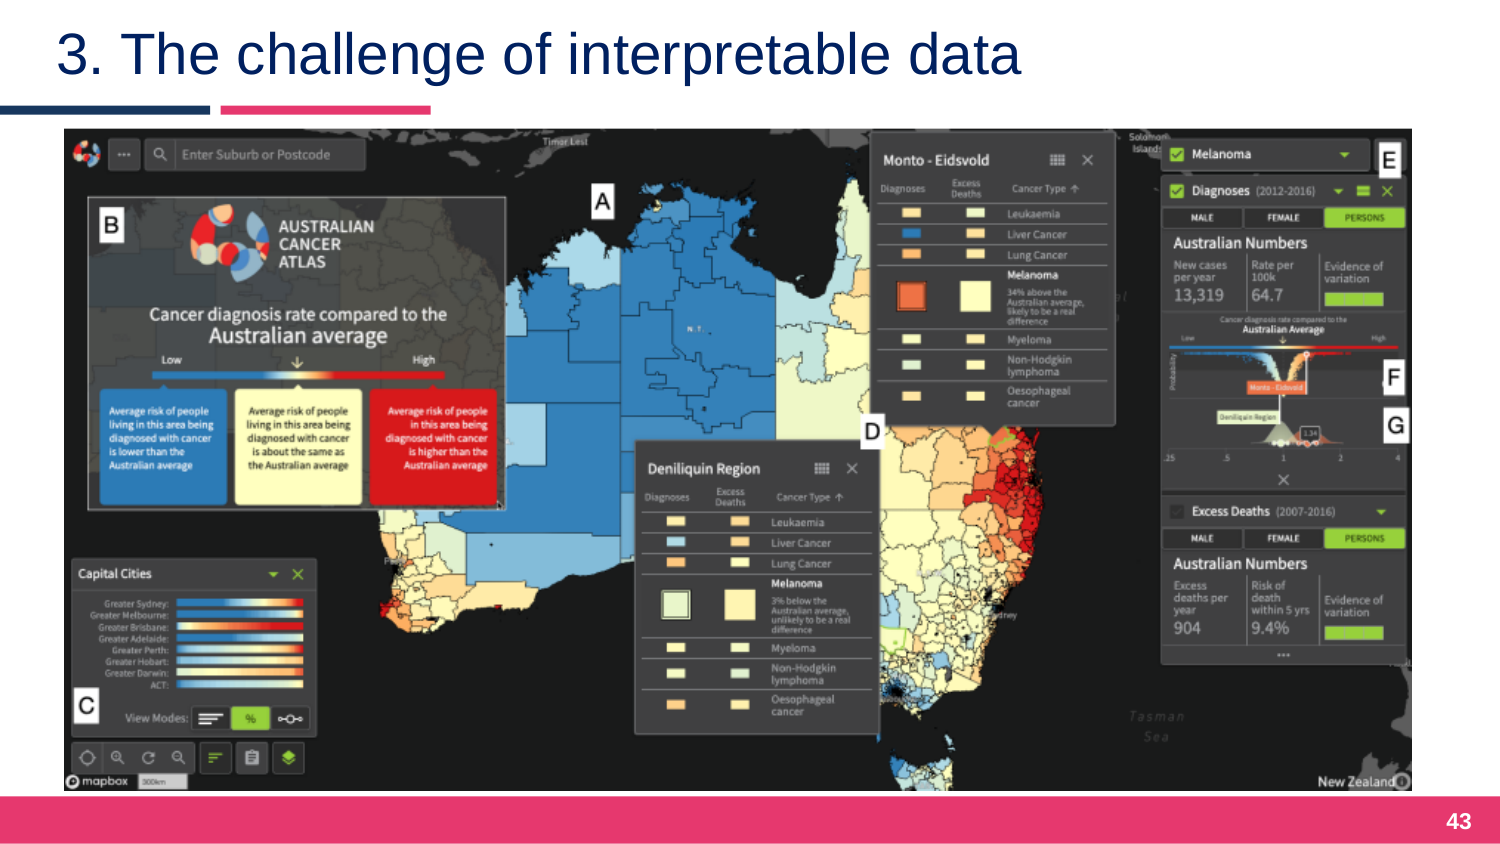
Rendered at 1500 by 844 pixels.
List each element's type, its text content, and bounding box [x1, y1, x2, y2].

picture [64, 126, 1412, 792]
title 3. The challenge of interpretable data [41, 8, 1365, 115]
